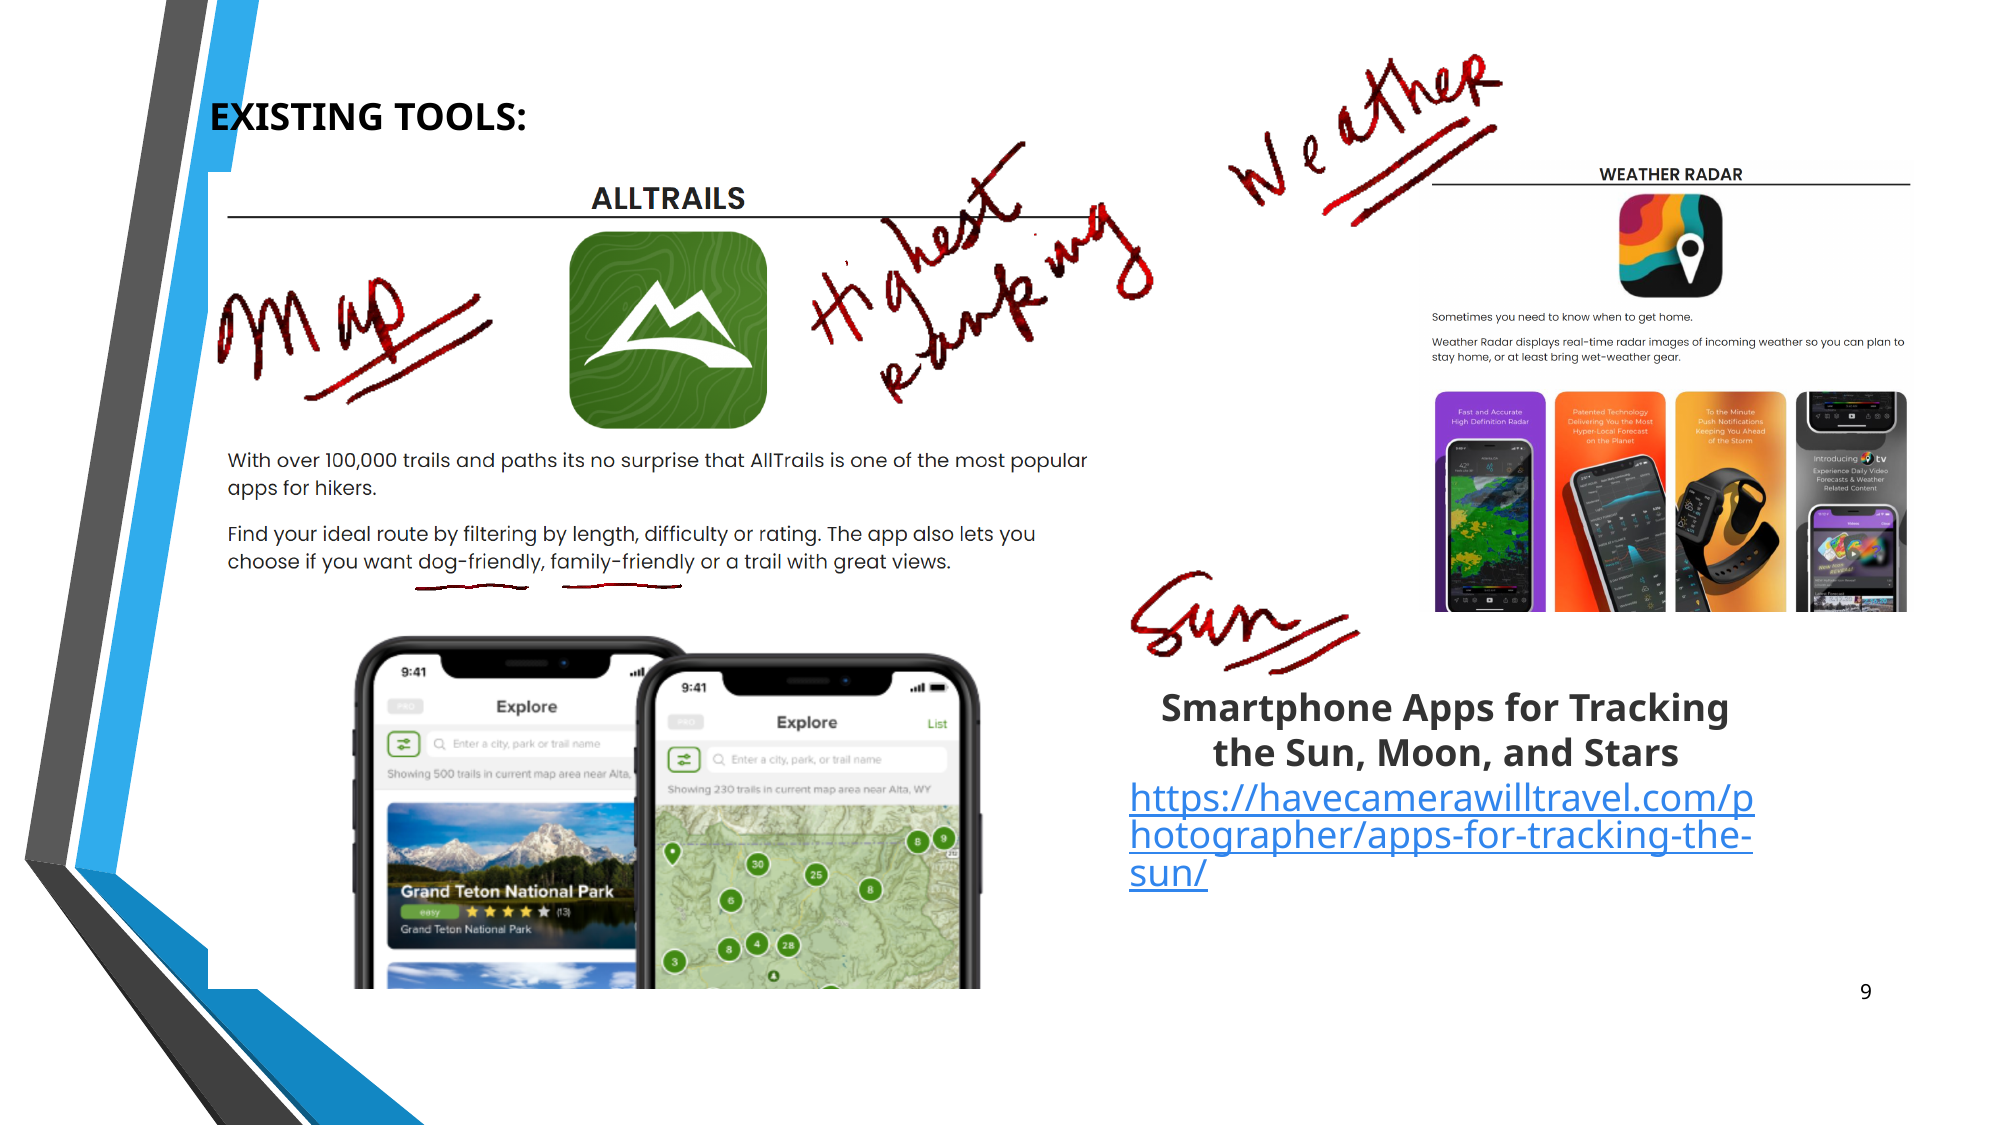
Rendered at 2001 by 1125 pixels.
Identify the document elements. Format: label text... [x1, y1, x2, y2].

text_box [1127, 568, 1364, 679]
picture [1356, 49, 1510, 121]
text_box Smartphone Apps for Tracking the Sun, Moon, and Stars https://havecamerawilltravel.com/photographer/apps-for-tracking-the-sun/ [1137, 676, 1778, 877]
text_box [410, 582, 687, 592]
picture [208, 171, 1310, 990]
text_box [214, 275, 497, 409]
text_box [808, 138, 1156, 407]
slide_number 9 [1796, 962, 1887, 1023]
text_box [1225, 51, 1508, 231]
text_box EXISTING TOOLS: [194, 85, 984, 146]
picture [1262, 625, 1366, 682]
picture [1344, 160, 1915, 612]
